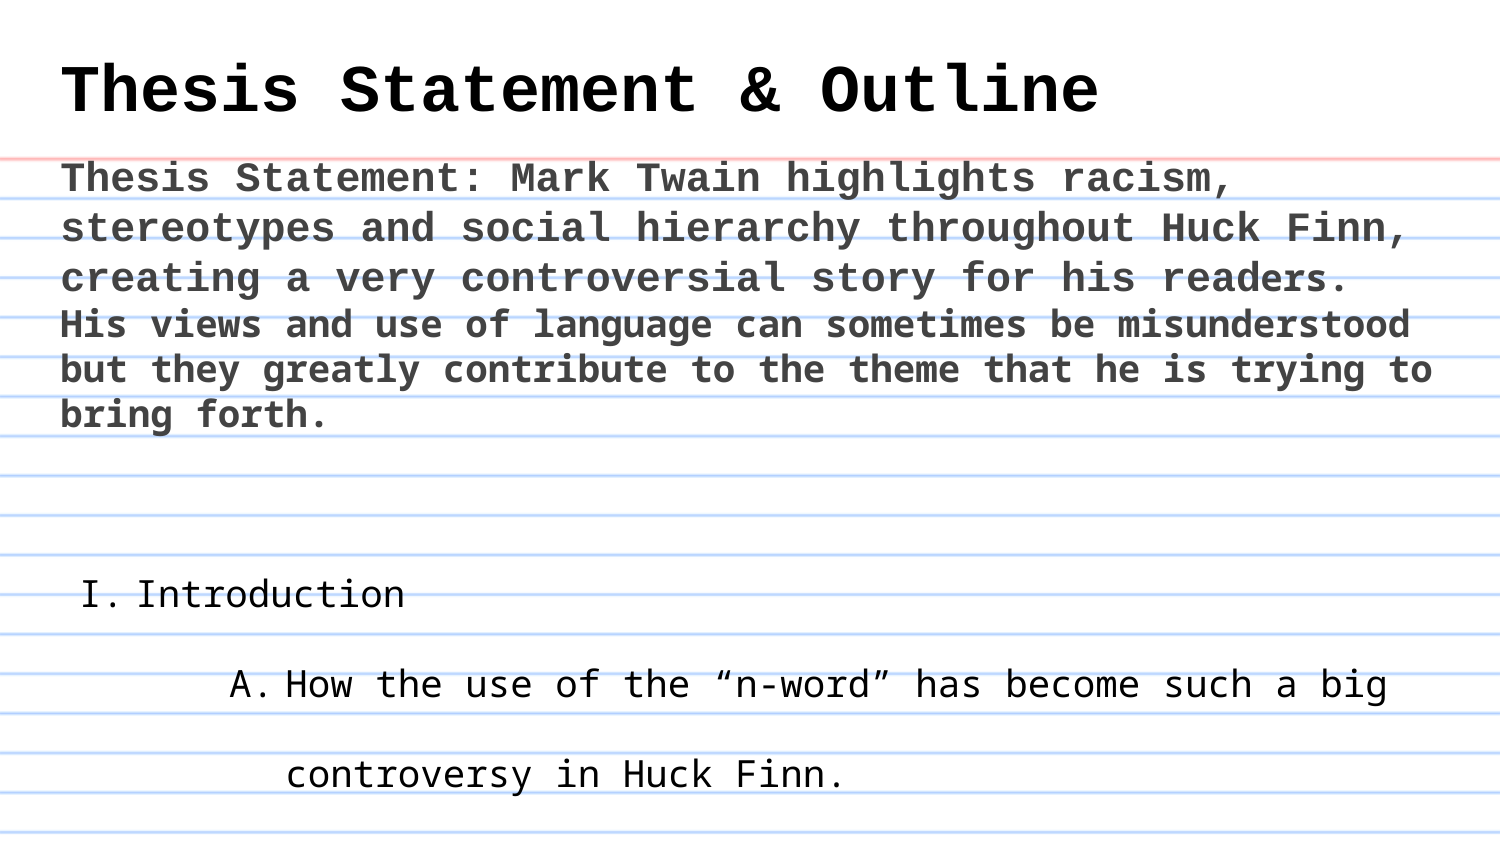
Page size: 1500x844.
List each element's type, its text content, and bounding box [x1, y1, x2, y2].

picture [0, 0, 1500, 844]
list Thesis Statement: Mark Twain highlights racism, stereotypes and social hierarchy throughout Huck Finn, creating a very controversial story for his readers. His views and use of language can sometimes be misunderstood but they greatly contribute to the theme that he is trying to bring forth. Introduction How the use of the “n-word” has become such a big controversy in Huck Finn. B. Thesis Statement [45, 135, 1455, 836]
title Thesis Statement & Outline [45, 33, 1455, 135]
